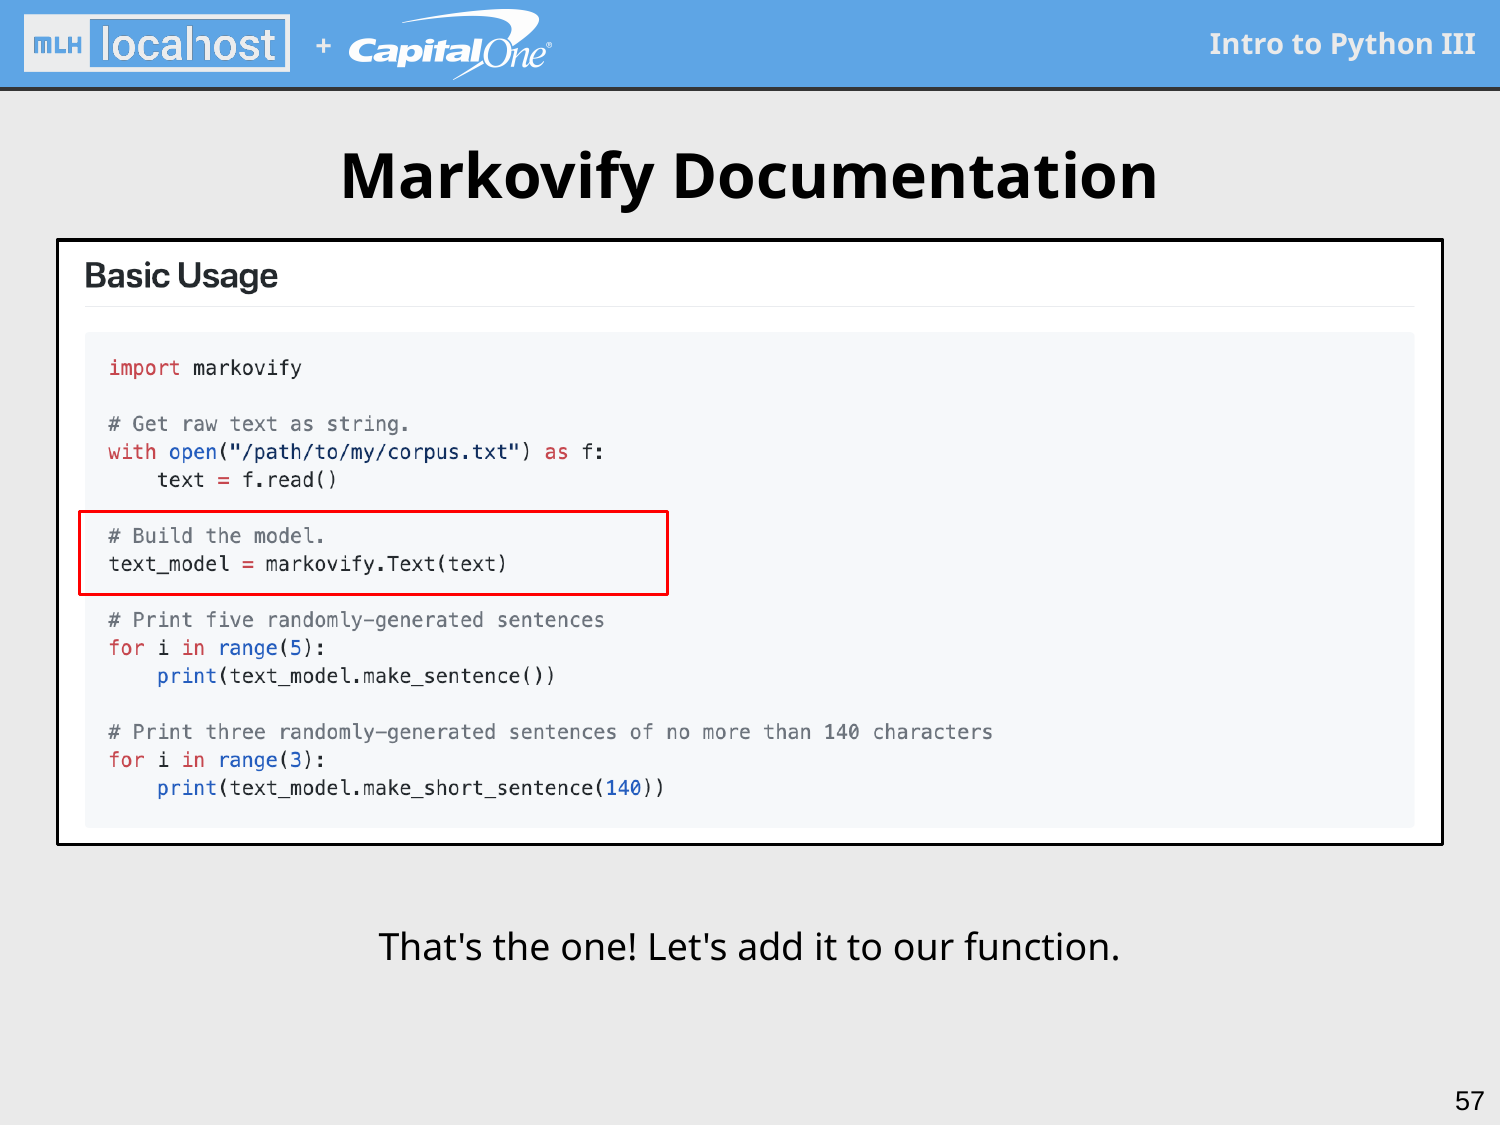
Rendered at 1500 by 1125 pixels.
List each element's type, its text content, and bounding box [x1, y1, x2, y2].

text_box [58, 241, 1442, 844]
picture [349, 9, 552, 80]
text_box That's the one! Let's add it to our function. [47, 839, 1453, 1051]
title Markovify Documentation [26, 106, 1474, 242]
picture [24, 14, 290, 72]
